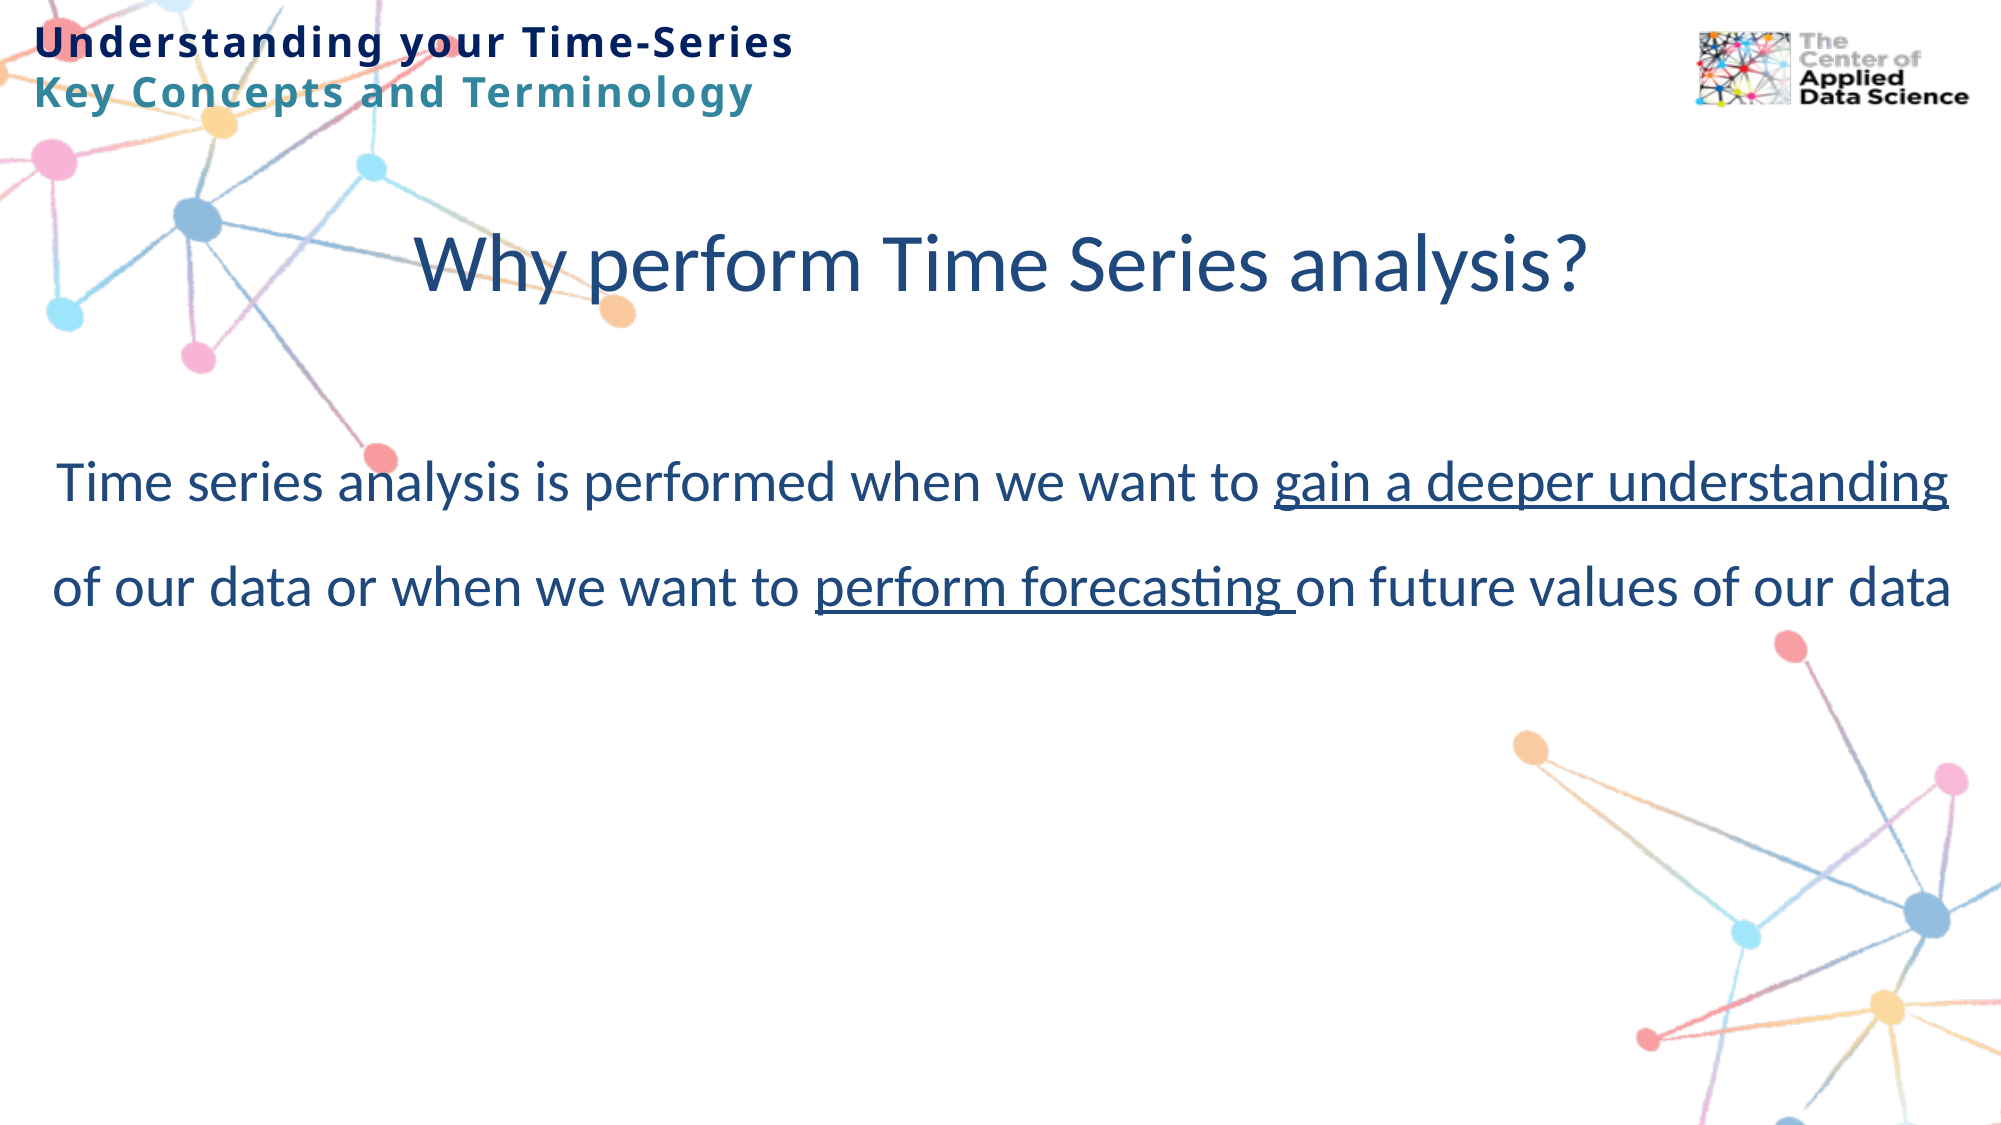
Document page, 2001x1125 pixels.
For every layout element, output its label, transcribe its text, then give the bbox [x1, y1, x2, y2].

text_box Why perform Time Series analysis? Time series analysis is performed when we want to gain a deeper understanding of our data or when we want to perform forecasting on future values of our data [31, 200, 1975, 895]
picture [1684, 19, 1982, 120]
text_box Understanding your Time-Series Key Concepts and Terminology [31, 16, 1493, 117]
